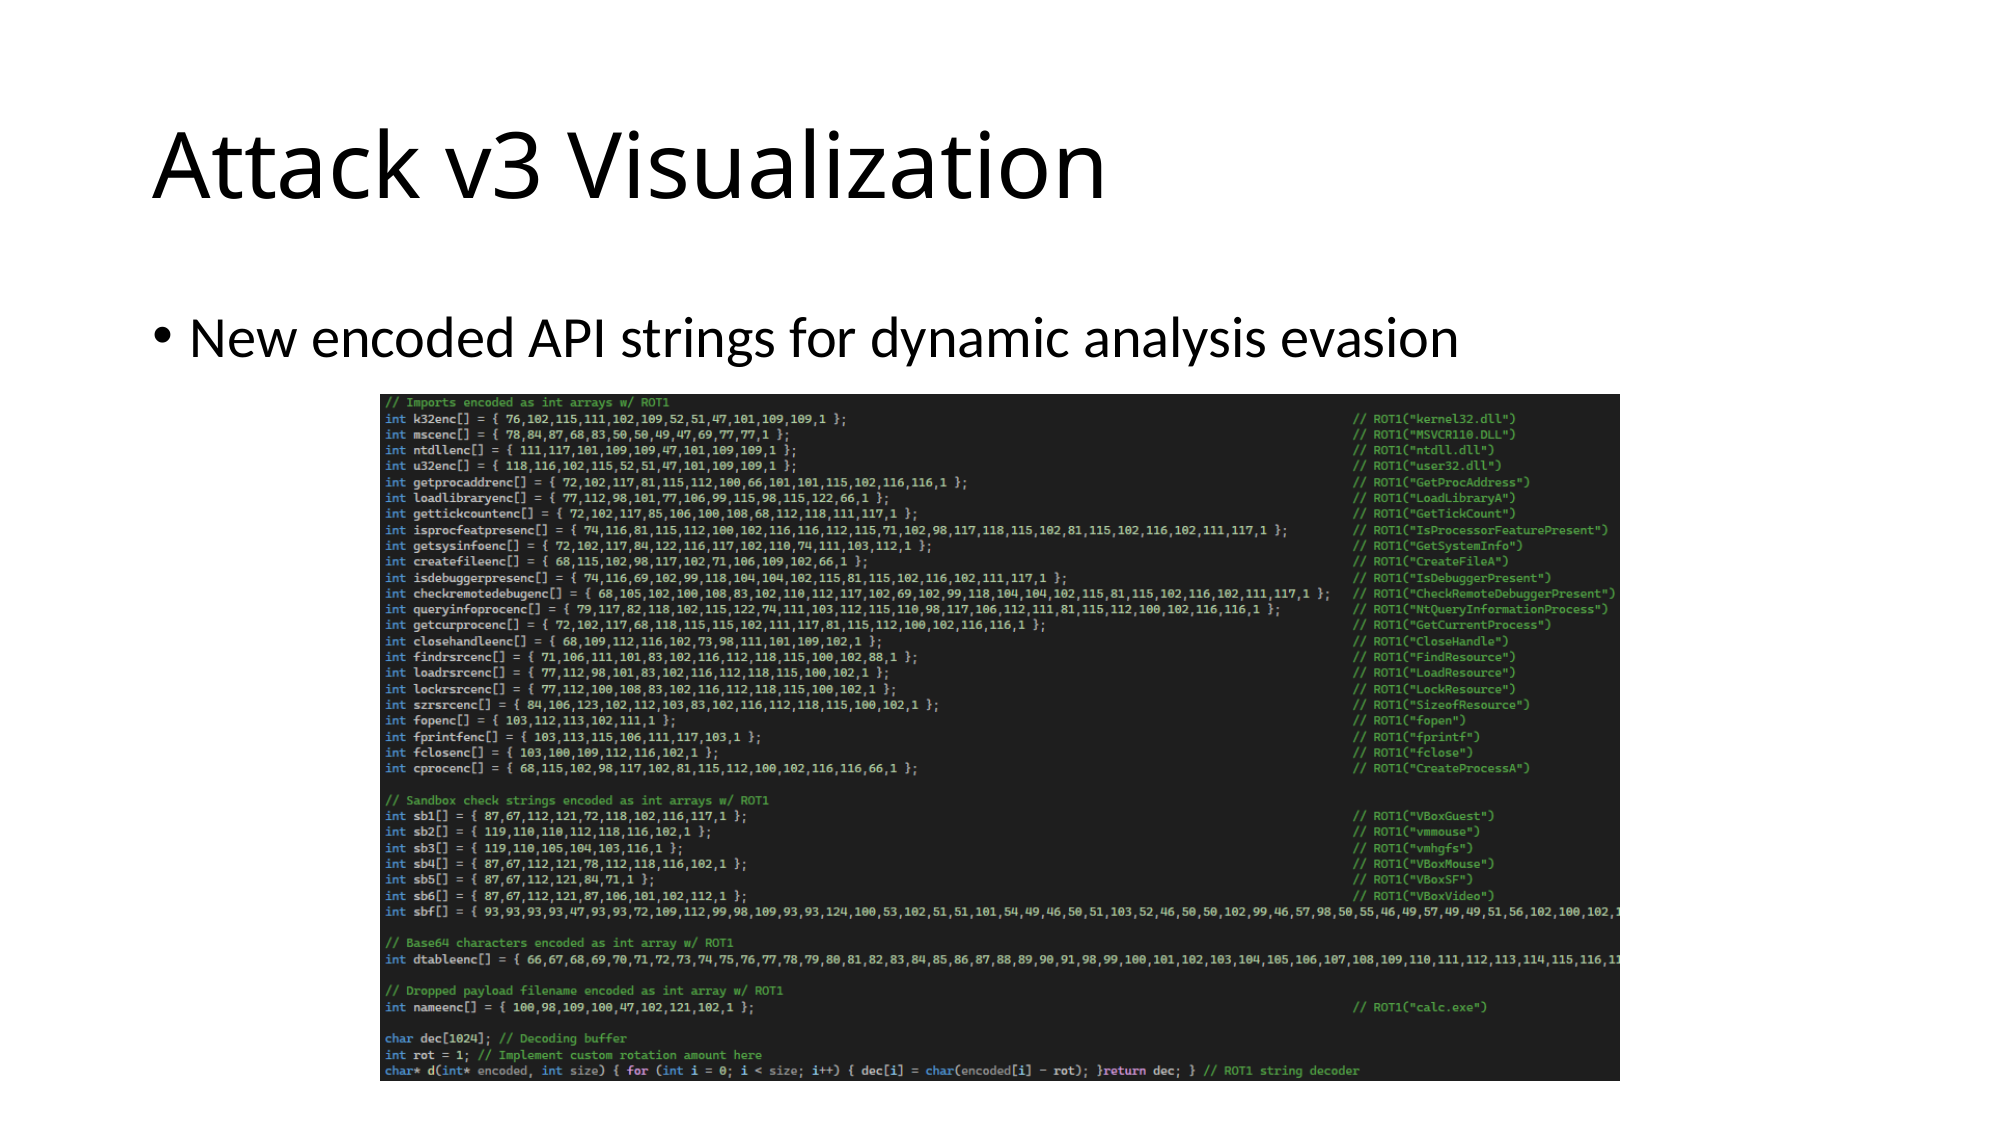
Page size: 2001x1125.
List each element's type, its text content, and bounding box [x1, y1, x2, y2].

picture [380, 394, 1620, 1081]
list New encoded API strings for dynamic analysis evasion [137, 299, 1863, 1014]
title Attack v3 Visualization [137, 59, 1863, 278]
